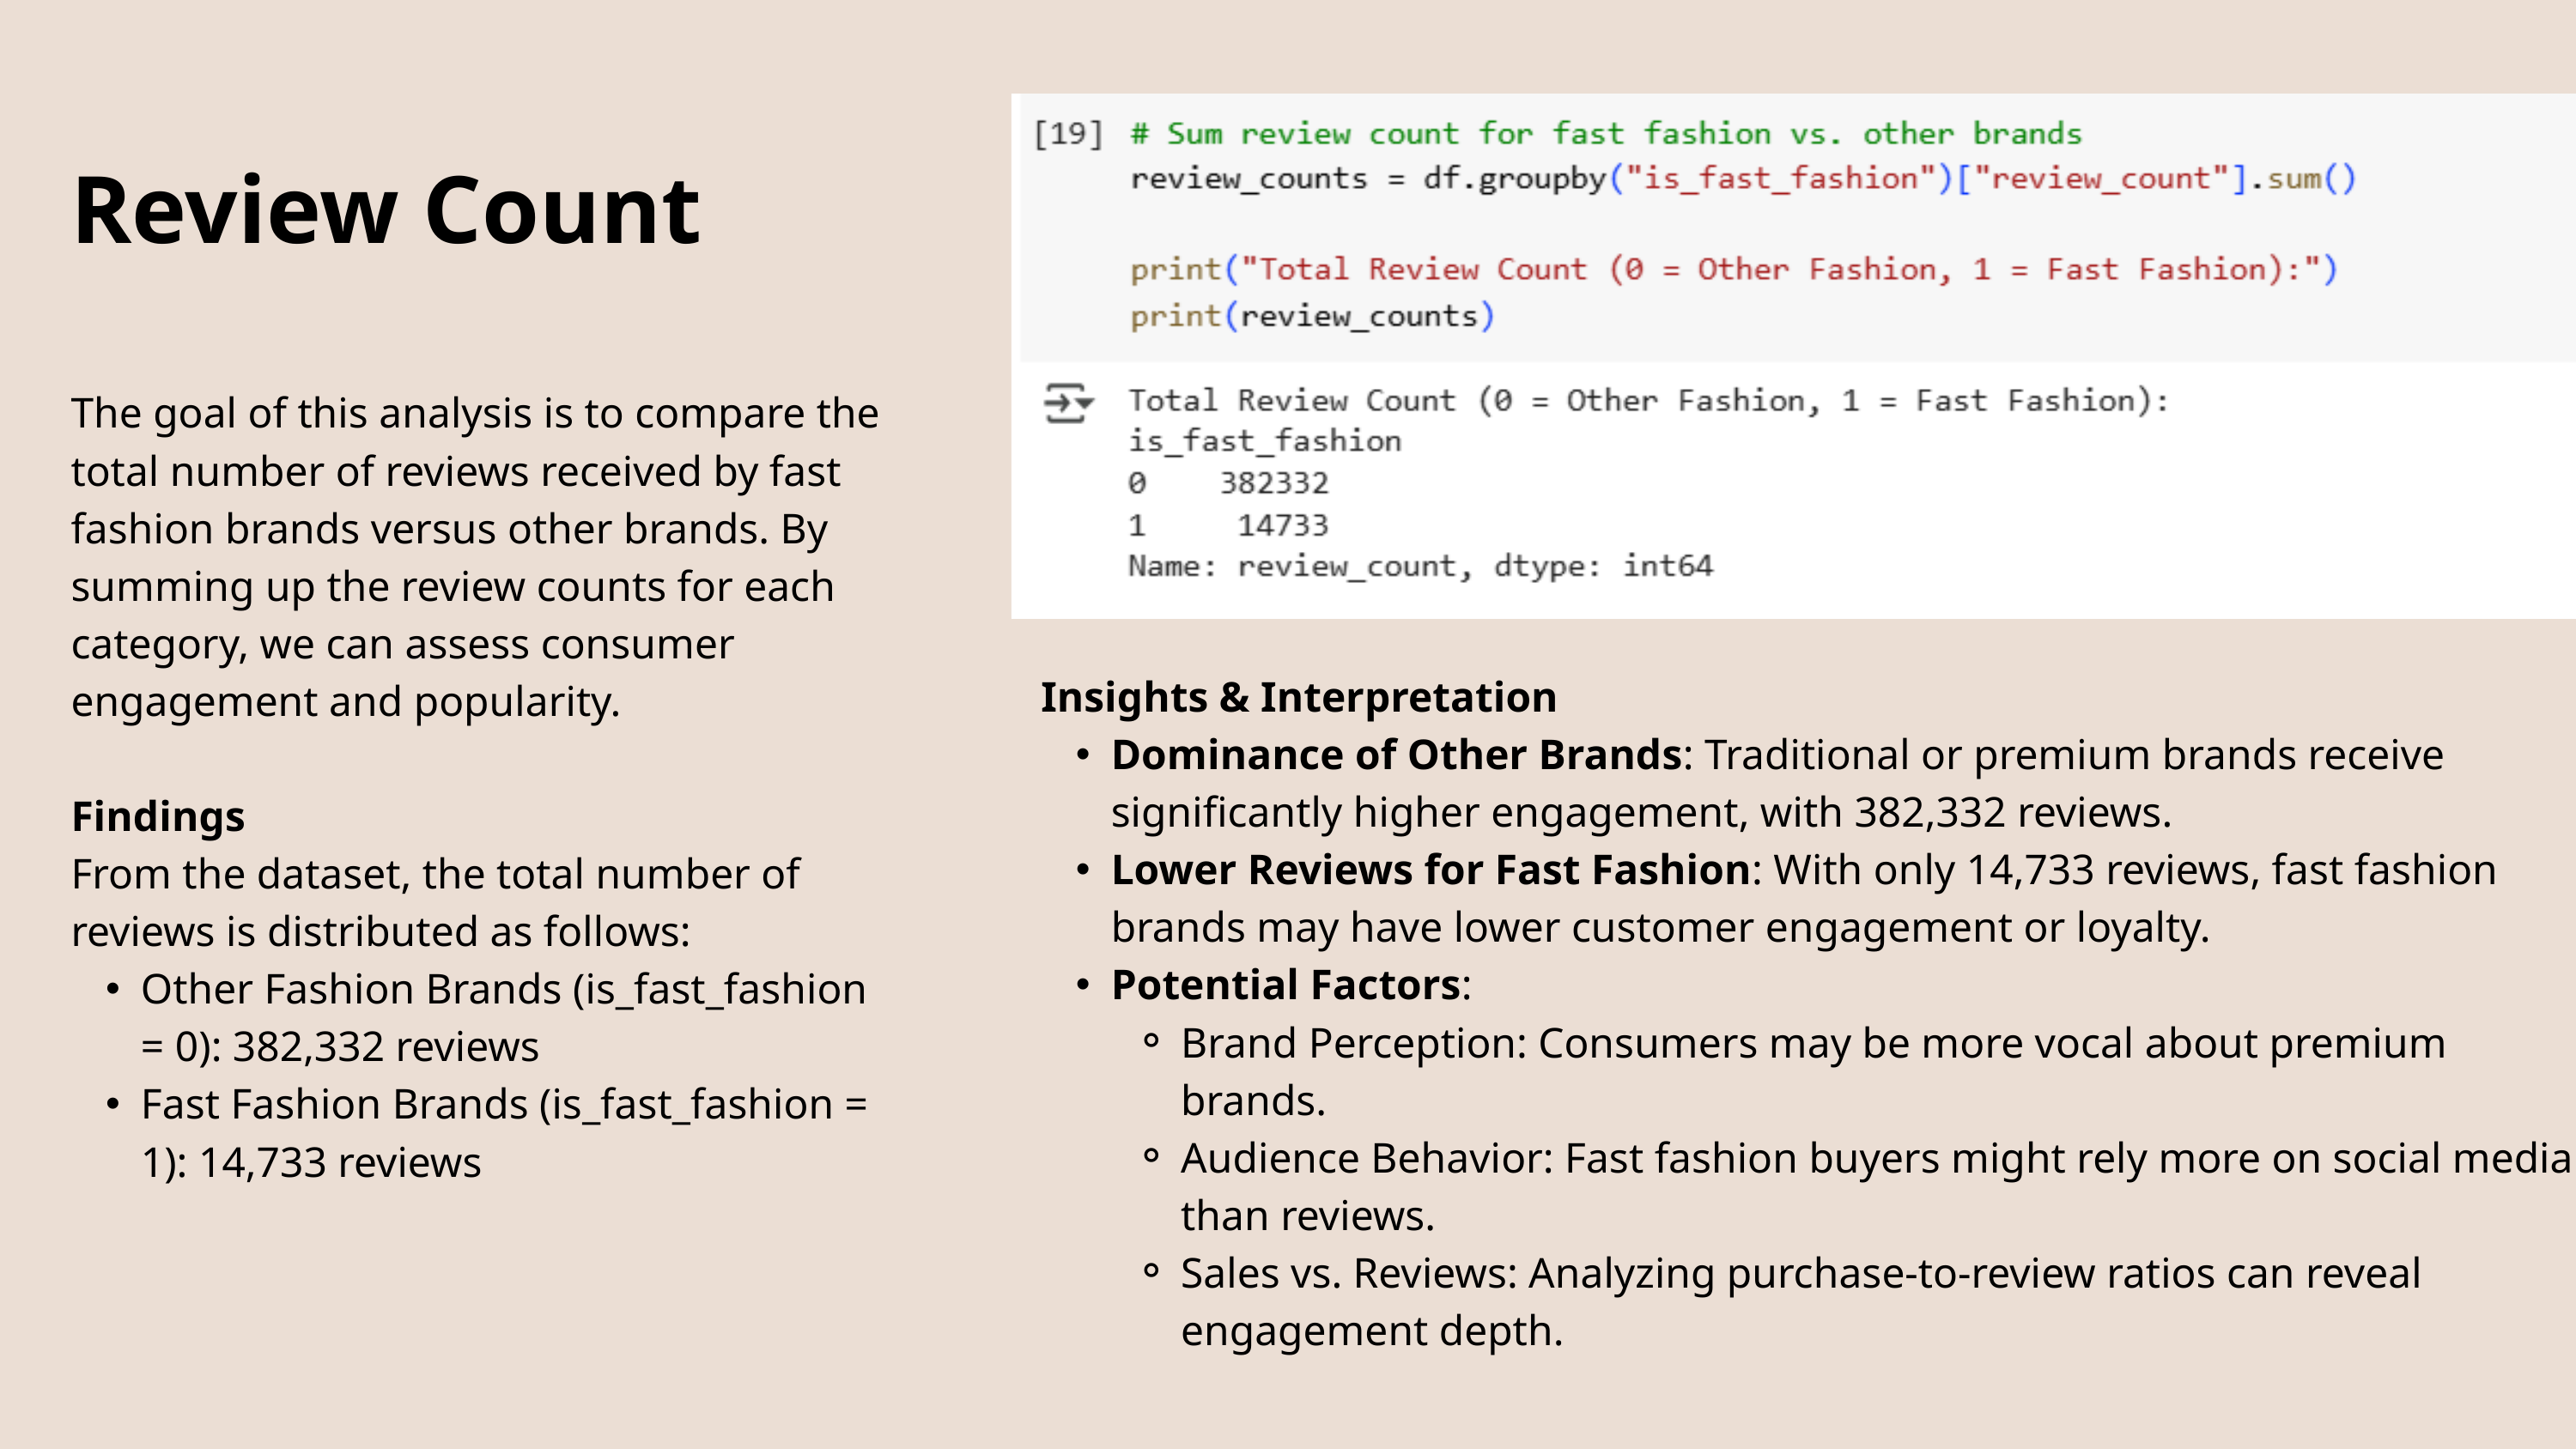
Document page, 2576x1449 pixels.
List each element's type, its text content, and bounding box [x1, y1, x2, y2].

text_box The goal of this analysis is to compare the total number of reviews received by fast fashion brands versus other brands. By summing up the review counts for each category, we can assess consumer engagement and popularity. Findings From the dataset, the total number of reviews is distributed as follows: Other Fashion Brands (is_fast_fashion = 0): 382,332 reviews Fast Fashion Brands (is_fast_fashion = 1): 14,733 reviews [70, 379, 900, 1416]
text_box Insights & Interpretation Dominance of Other Brands: Traditional or premium brands receive significantly higher engagement, with 382,332 reviews. Lower Reviews for Fast Fashion: With only 14,733 reviews, fast fashion brands may have lower customer engagement or loyalty. Potential Factors: Brand Perception: Consumers may be more vocal about premium brands. Audience Behavior: Fast fashion buyers might rely more on social media than reviews. Sales vs. Reviews: Analyzing purchase-to-review ratios can reveal engagement depth. [1041, 663, 2576, 1449]
text_box Review Count [70, 131, 900, 262]
text_box [1011, 94, 2576, 619]
